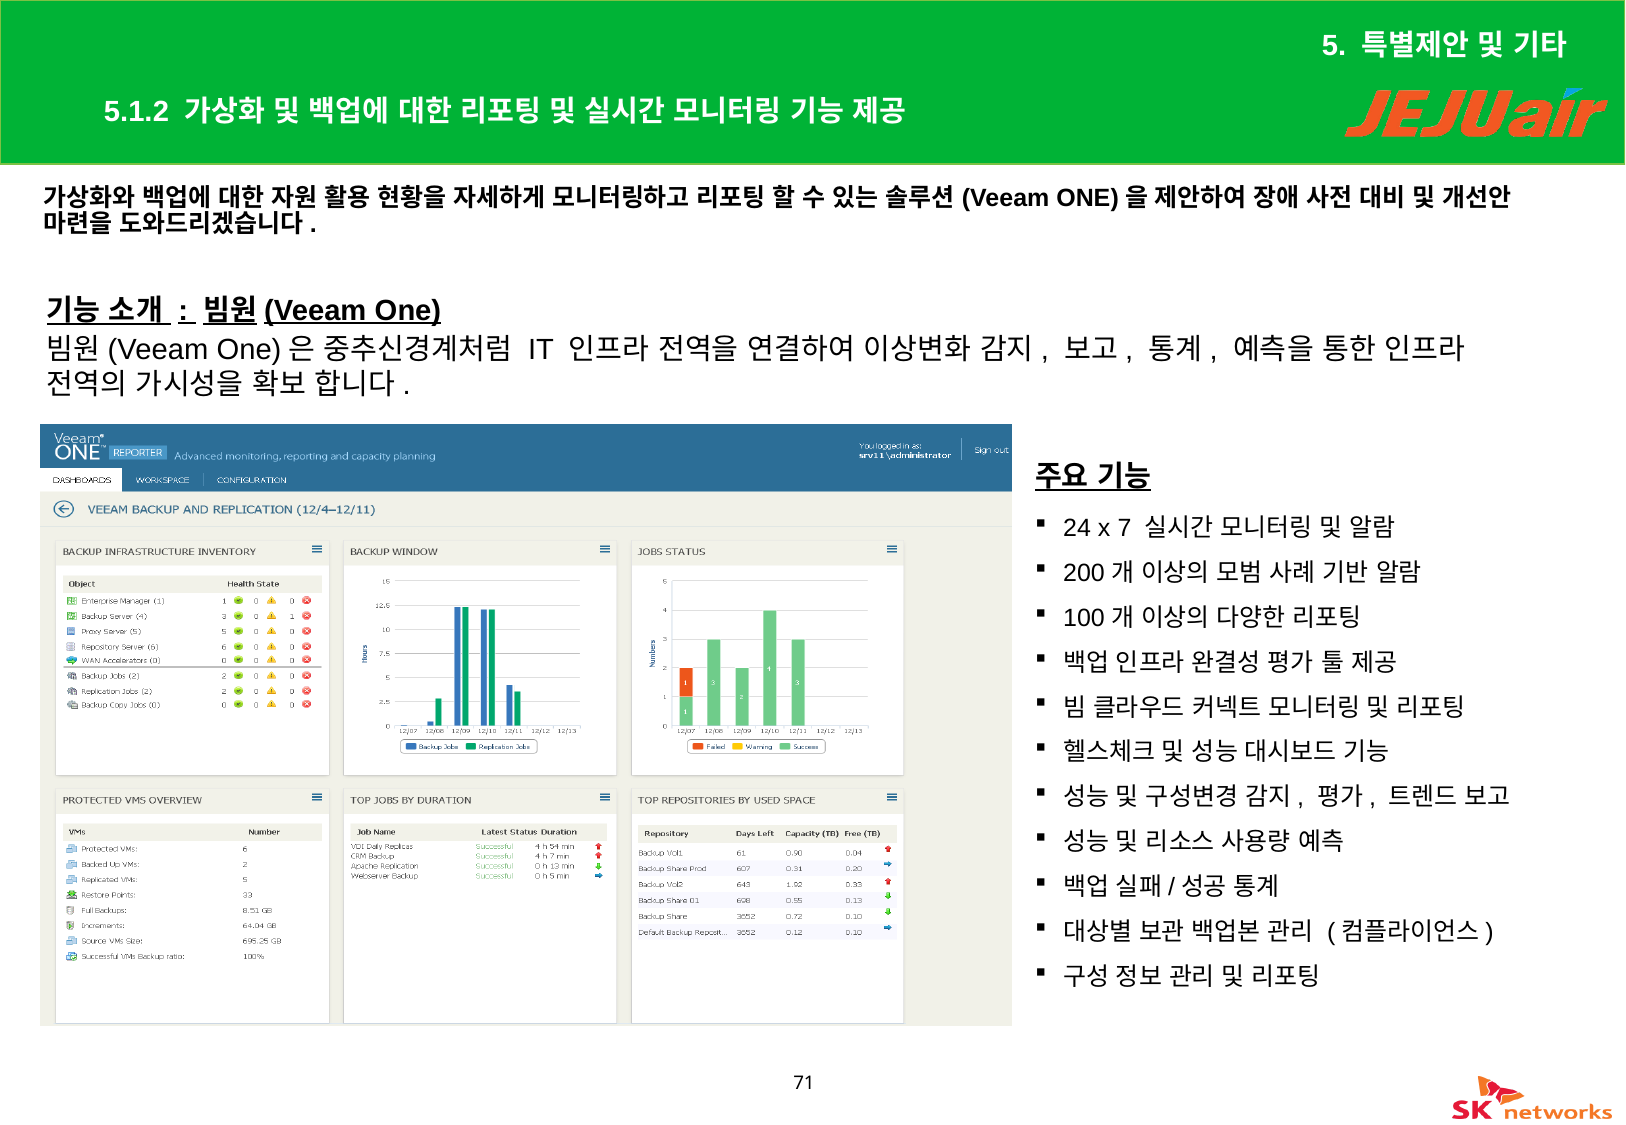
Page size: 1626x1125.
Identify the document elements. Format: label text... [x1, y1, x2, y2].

text_box 주요 기능 24 x 7 실시간 모니터링 및 알람 200개 이상의 모범 사례 기반 알람 100개 이상의 다양한 리포팅 백업 인프라 완결성 평가 툴 제공 빔 클라우드 커넥트 모니터링 및 리포팅 헬스체크 및 성능 대시보드 기능 성능 및 구성변경 감지, 평가, 트렌드 보고 성능 및 리소스 사용량 예측 백업 실패/성공 통계 대상별 보관 백업본 관리 (컴플라이언스) 구성 정보 관리 및 리포팅 [1029, 434, 1577, 997]
text_box 기능 소개 : 빔원(Veeam One) 빔원(Veeam One)은 중추신경계처럼 IT 인프라 전역을 연결하여 이상변화 감지, 보고, 통계, 예측을 통한 인프라 전역의 가시성을 확보 합니다. [40, 285, 1484, 407]
list 5. 특별제안 및 기타 [862, 16, 1582, 76]
slide_number 71 [778, 1063, 847, 1105]
picture [1452, 1076, 1612, 1119]
picture [1344, 88, 1608, 137]
text_box 가상화와 백업에 대한 자원 활용 현황을 자세하게 모니터링하고 리포팅 할 수 있는 솔루션(Veeam ONE)을 제안하여 장애 사전 대비 및 개선안 마련을 도와드리겠습니다. [29, 177, 1582, 268]
title 5.1.2 가상화 및 백업에 대한 리포팅 및 실시간 모니터링 기능 제공 [89, 88, 1152, 136]
picture [40, 424, 1012, 1026]
